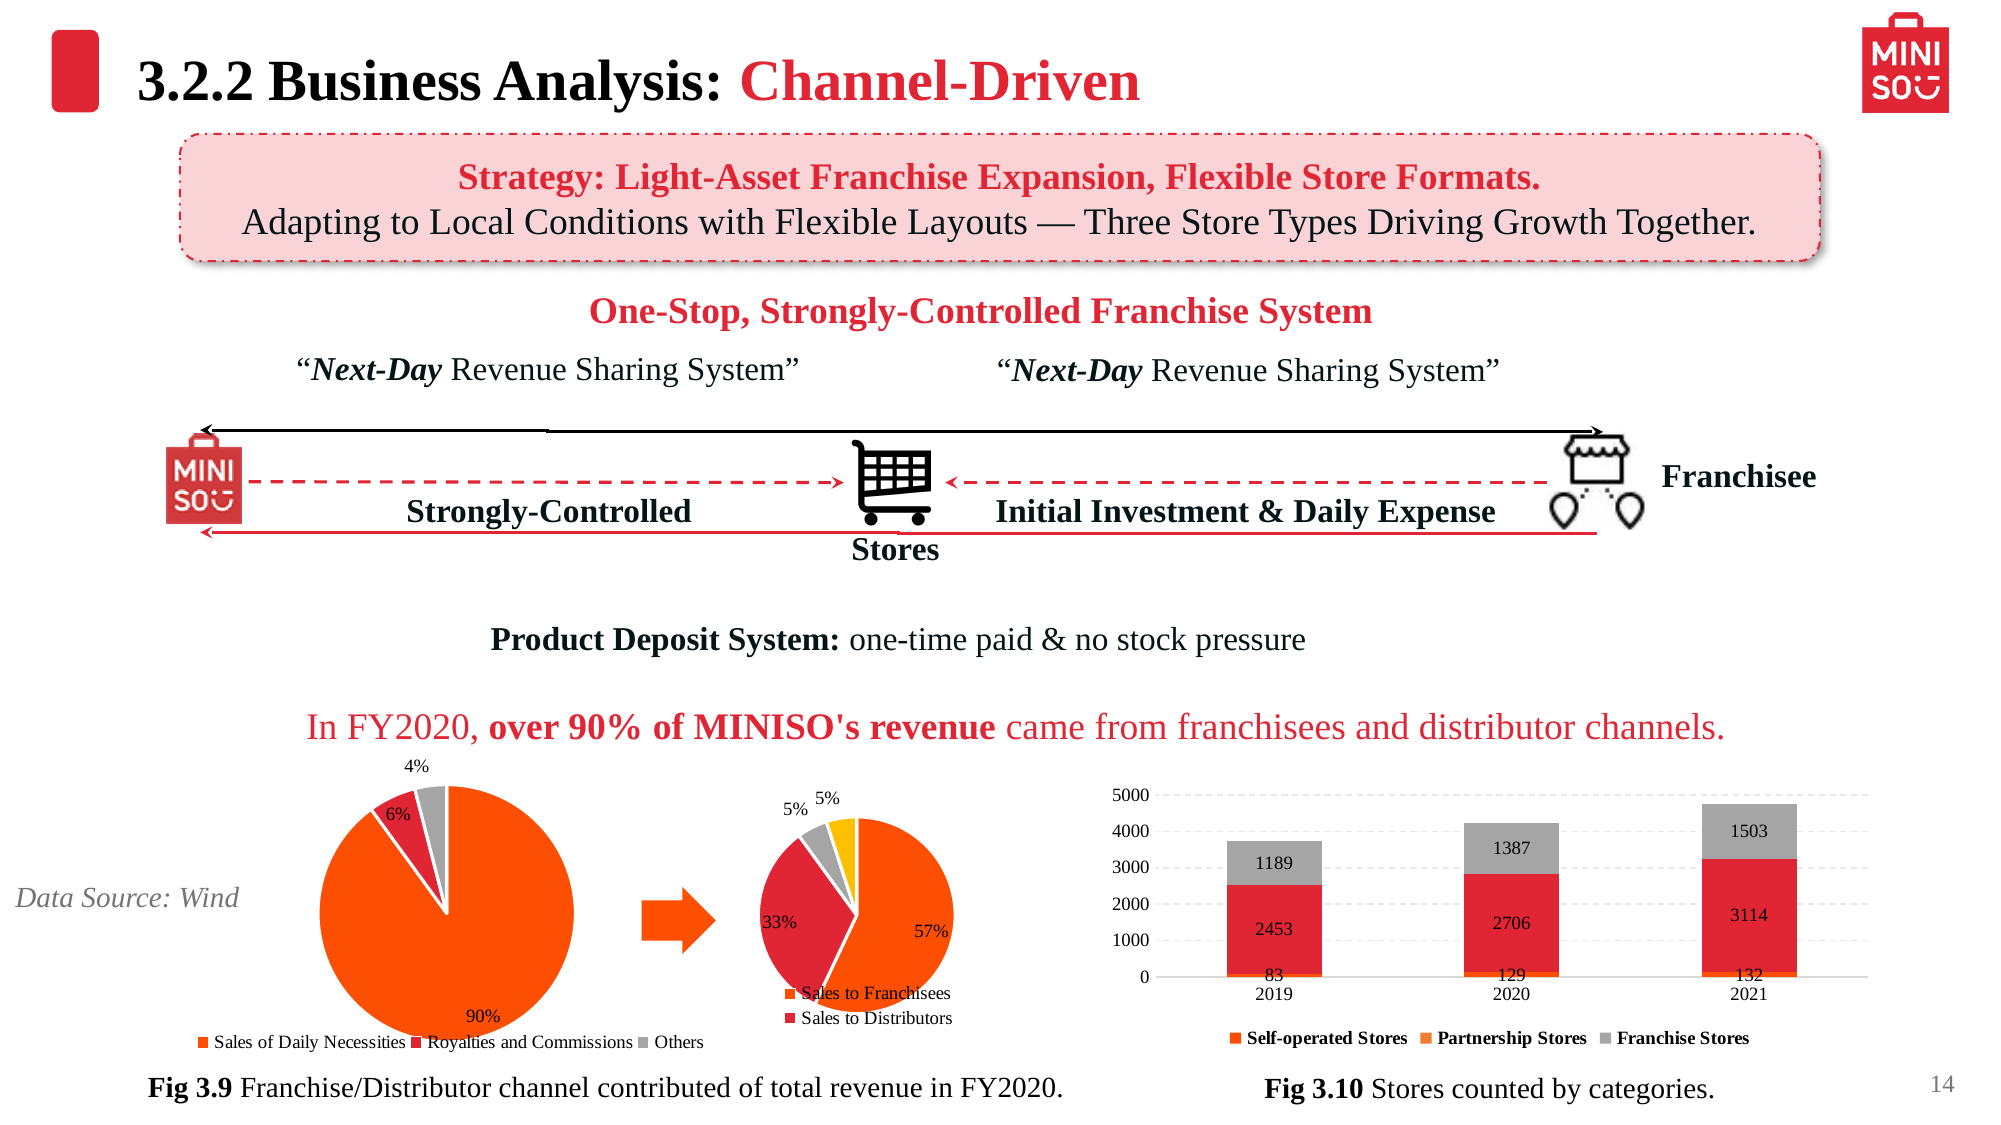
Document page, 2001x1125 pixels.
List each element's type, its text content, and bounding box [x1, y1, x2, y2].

text_box Data Source: Wind [0, 870, 115, 921]
text_box Strategy: Light-Asset Franchise Expansion, Flexible Store Formats. Adapting to Local Conditions with Flexible Layouts — Three Store Types Driving Growth Together. [178, 132, 1822, 263]
picture [1862, 12, 1949, 113]
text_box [115, 694, 1885, 1113]
list 3.2.2 Business Analysis: Channel-Driven [125, 29, 1189, 113]
slide_number 14 [1885, 1052, 1970, 1113]
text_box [151, 278, 1849, 666]
